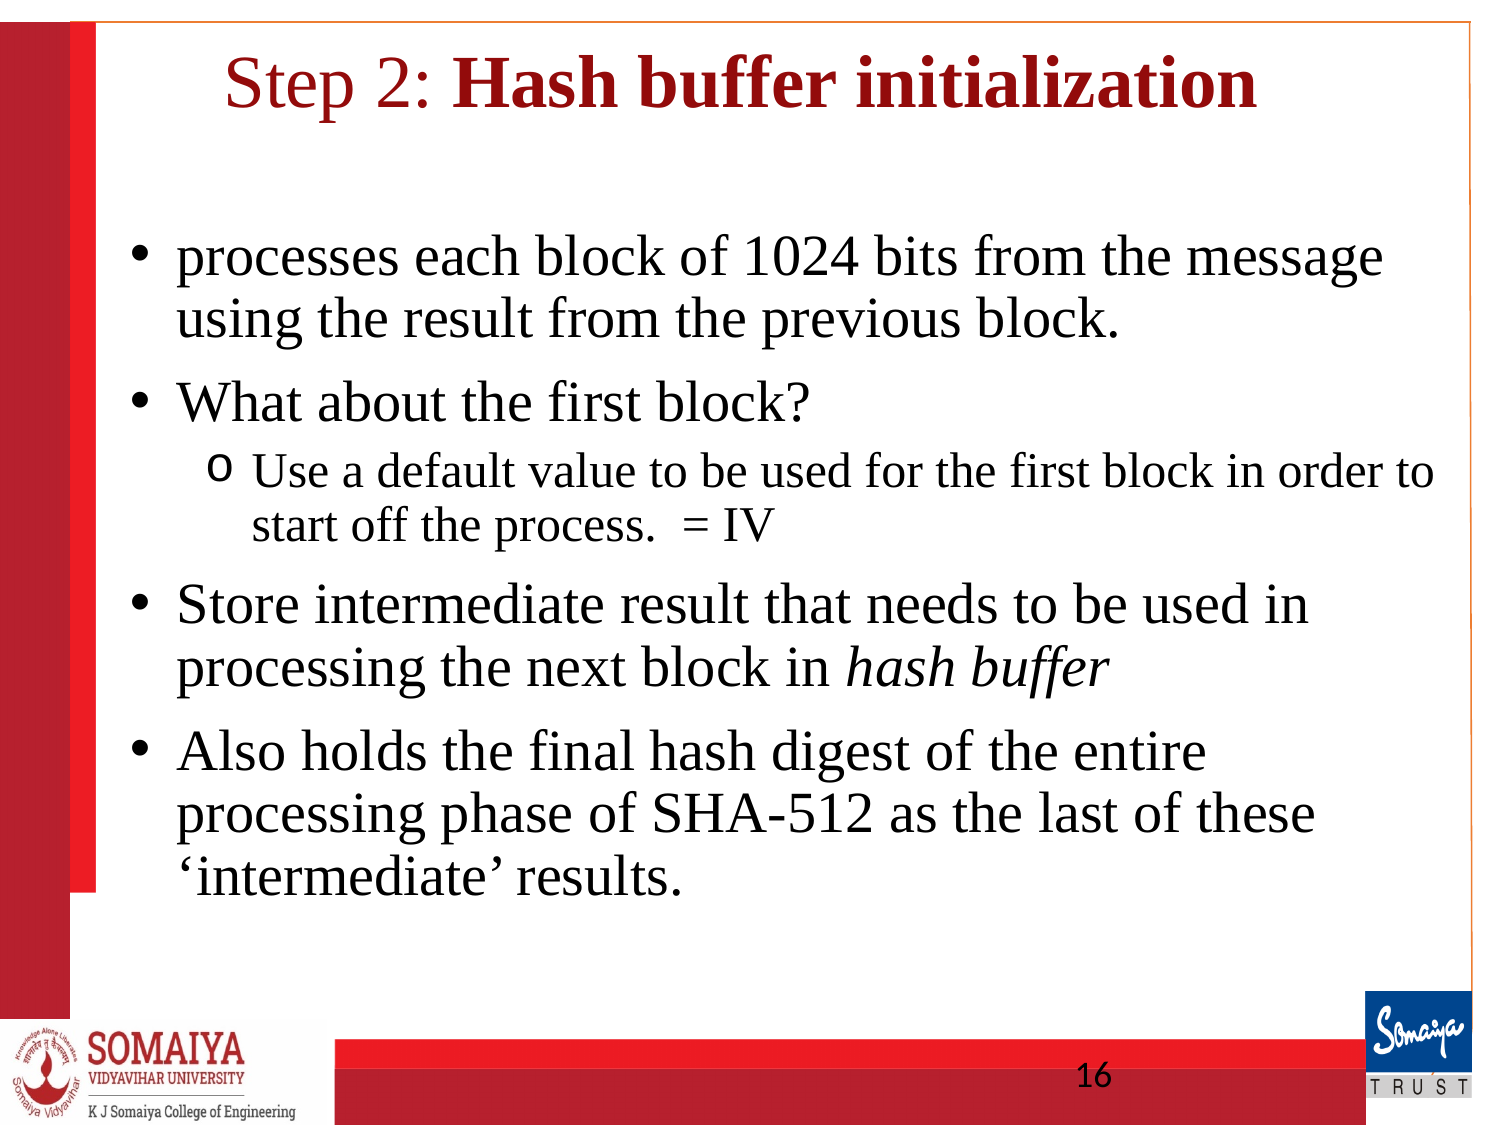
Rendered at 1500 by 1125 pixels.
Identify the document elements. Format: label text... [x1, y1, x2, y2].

list processes each block of 1024 bits from the message using the result from the previous block. What about the first block? Use a default value to be used for the first block in order to start off the process. = IV Store intermediate result that needs to be used in processing the next block in hash buffer Also holds the final hash digest of the entire processing phase of SHA-512 as the last of these ‘intermediate’ results. [114, 217, 1465, 960]
picture [0, 22, 327, 1125]
picture [335, 1040, 1365, 1125]
picture [1365, 991, 1472, 1098]
title Step 2: Hash buffer initialization [134, 35, 1349, 179]
slide_number ‹#› [1059, 1042, 1397, 1103]
